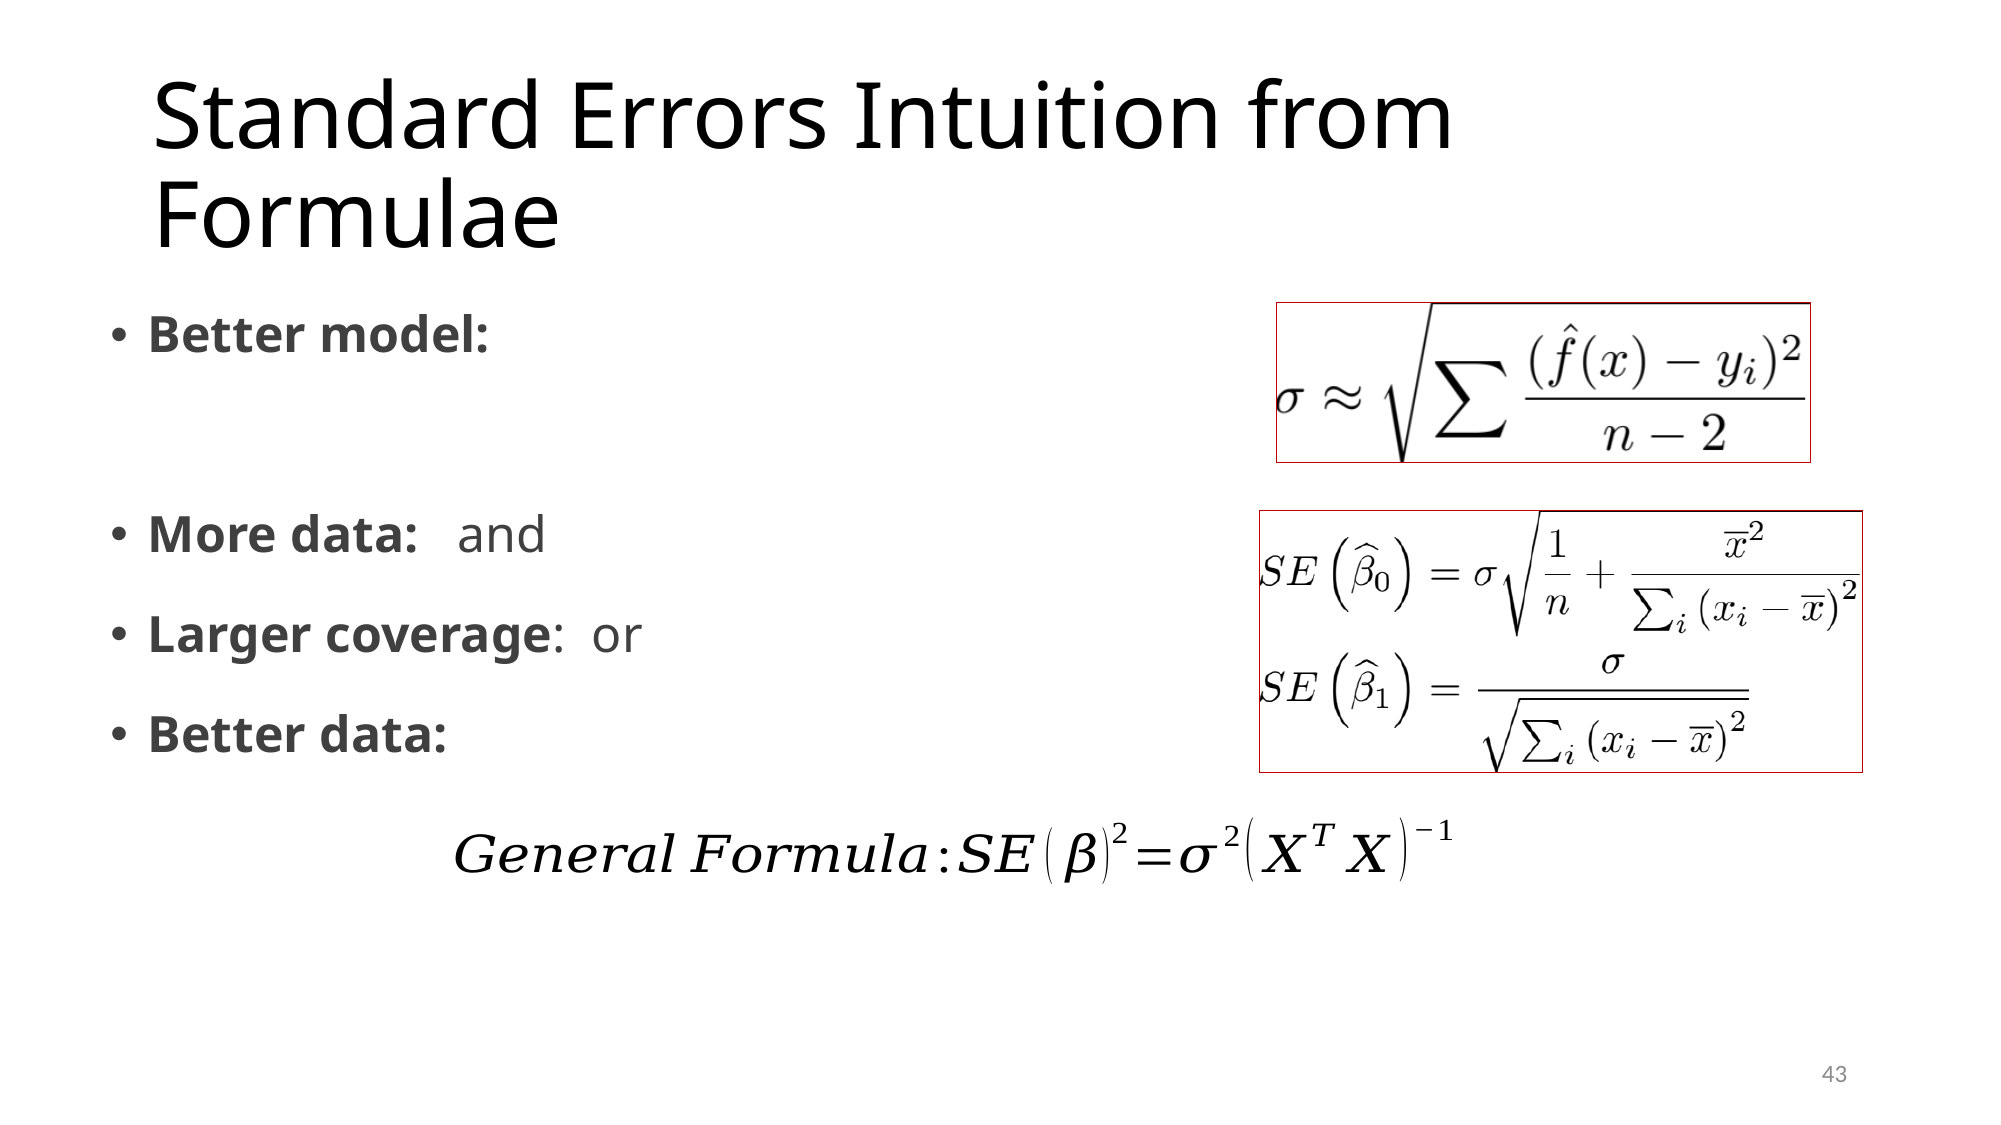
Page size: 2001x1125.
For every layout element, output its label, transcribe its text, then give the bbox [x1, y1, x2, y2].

picture [1276, 302, 1811, 463]
picture [1259, 510, 1863, 773]
slide_number 43 [1412, 1042, 1863, 1103]
title Standard Errors Intuition from Formulae [137, 59, 1863, 278]
